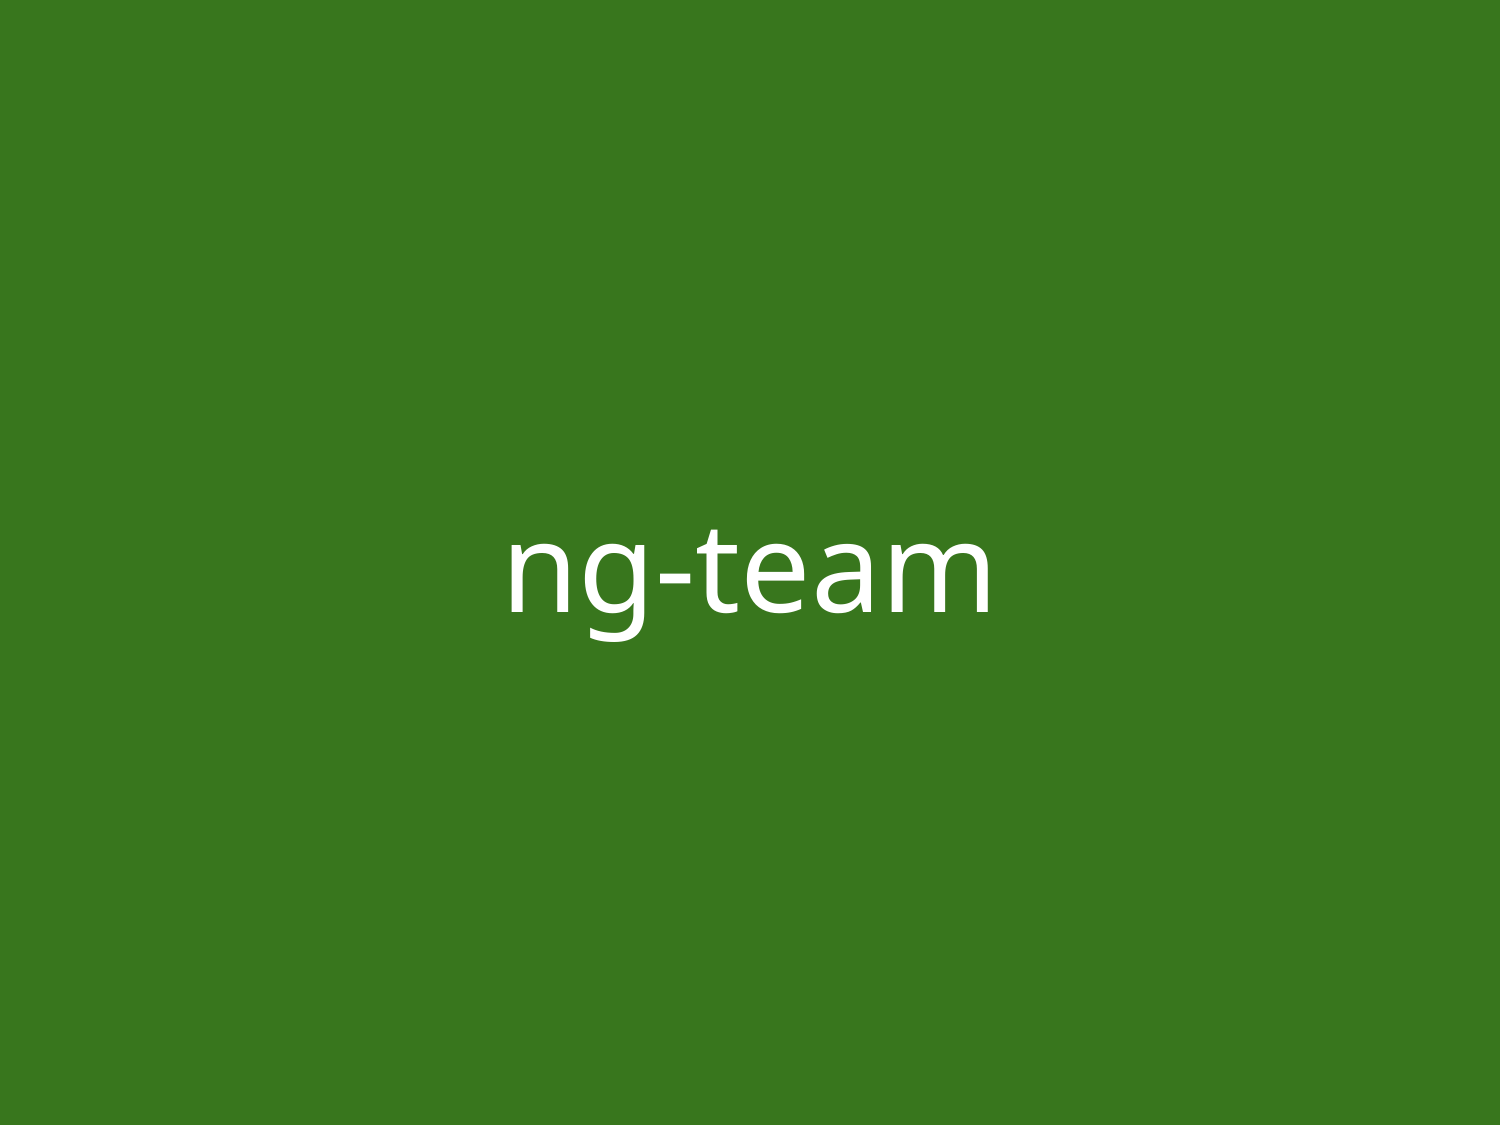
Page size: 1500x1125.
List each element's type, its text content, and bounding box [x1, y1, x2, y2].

title ng-team [75, 425, 1425, 700]
